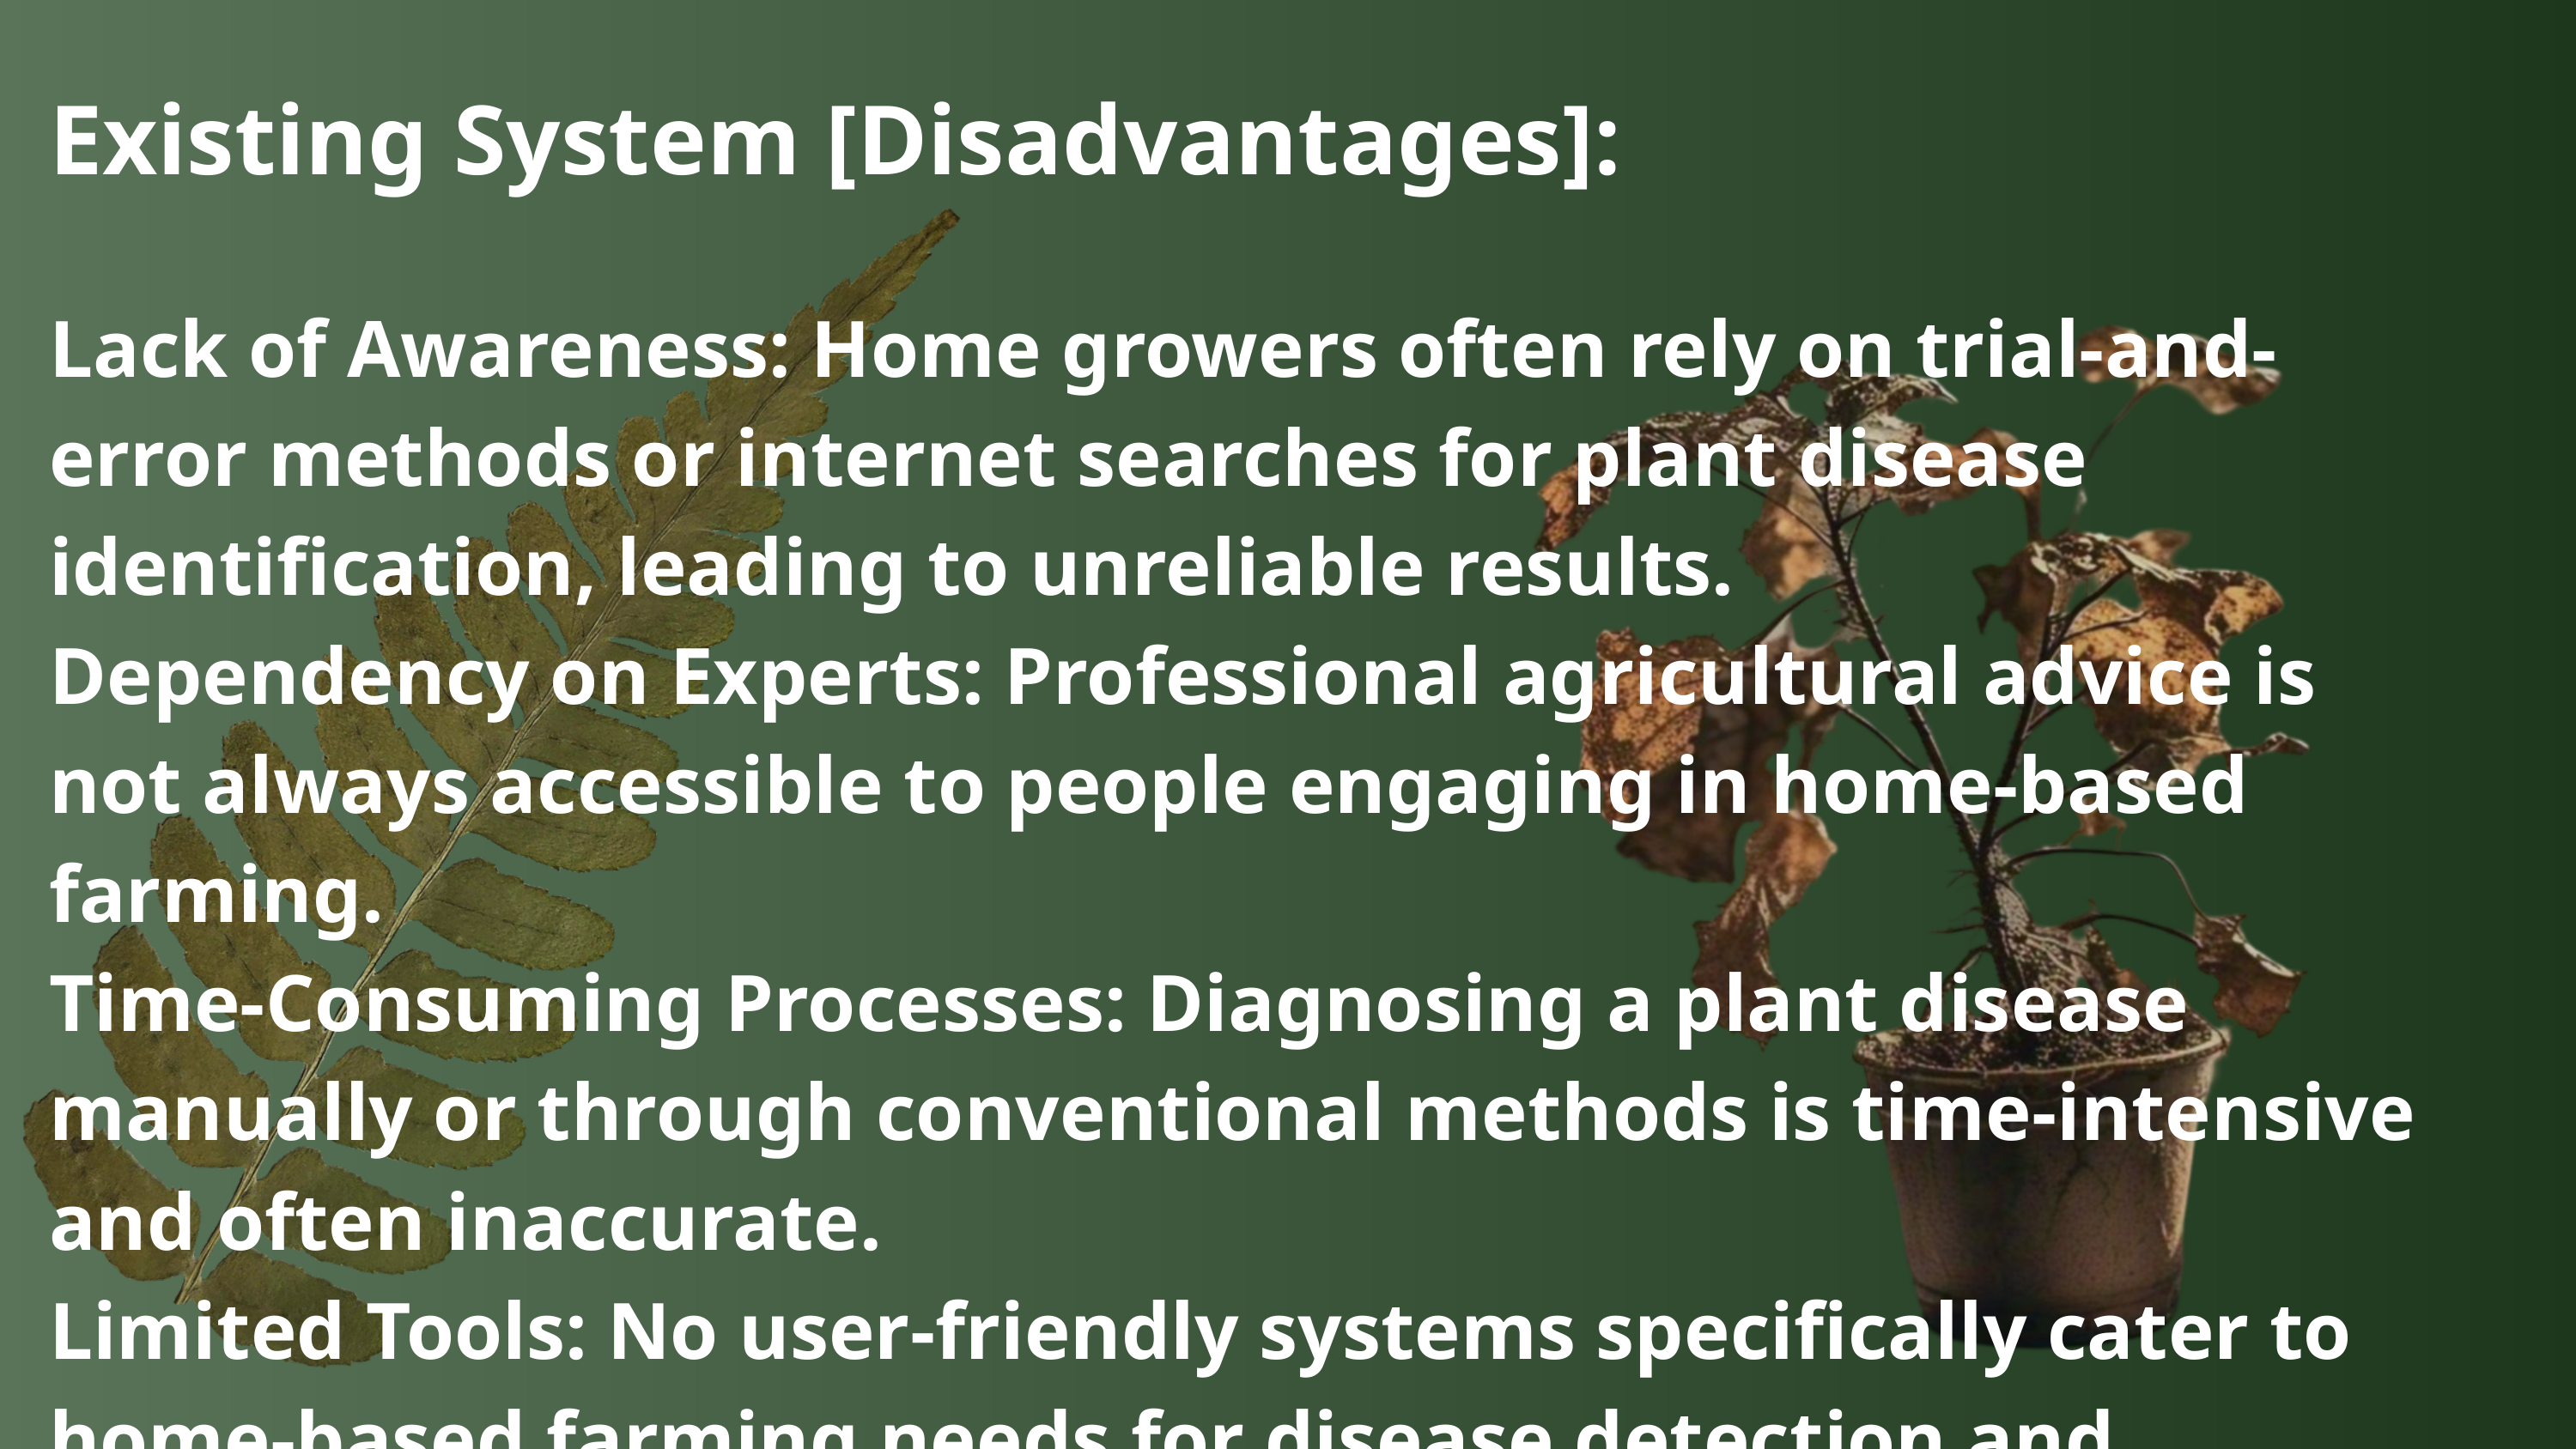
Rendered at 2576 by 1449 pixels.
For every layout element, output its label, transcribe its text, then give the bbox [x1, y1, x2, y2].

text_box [1212, 0, 2576, 1449]
text_box Existing System [Disadvantages]: Lack of Awareness: Home growers often rely on trial-and-error methods or internet searches for plant disease identification, leading to unreliable results. Dependency on Experts: Professional agricultural advice is not always accessible to people engaging in home-based farming. Time-Consuming Processes: Diagnosing a plant disease manually or through conventional methods is time-intensive and often inaccurate. Limited Tools: No user-friendly systems specifically cater to home-based farming needs for disease detection and remedies. [49, 60, 1207, 1449]
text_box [22, 209, 961, 1369]
